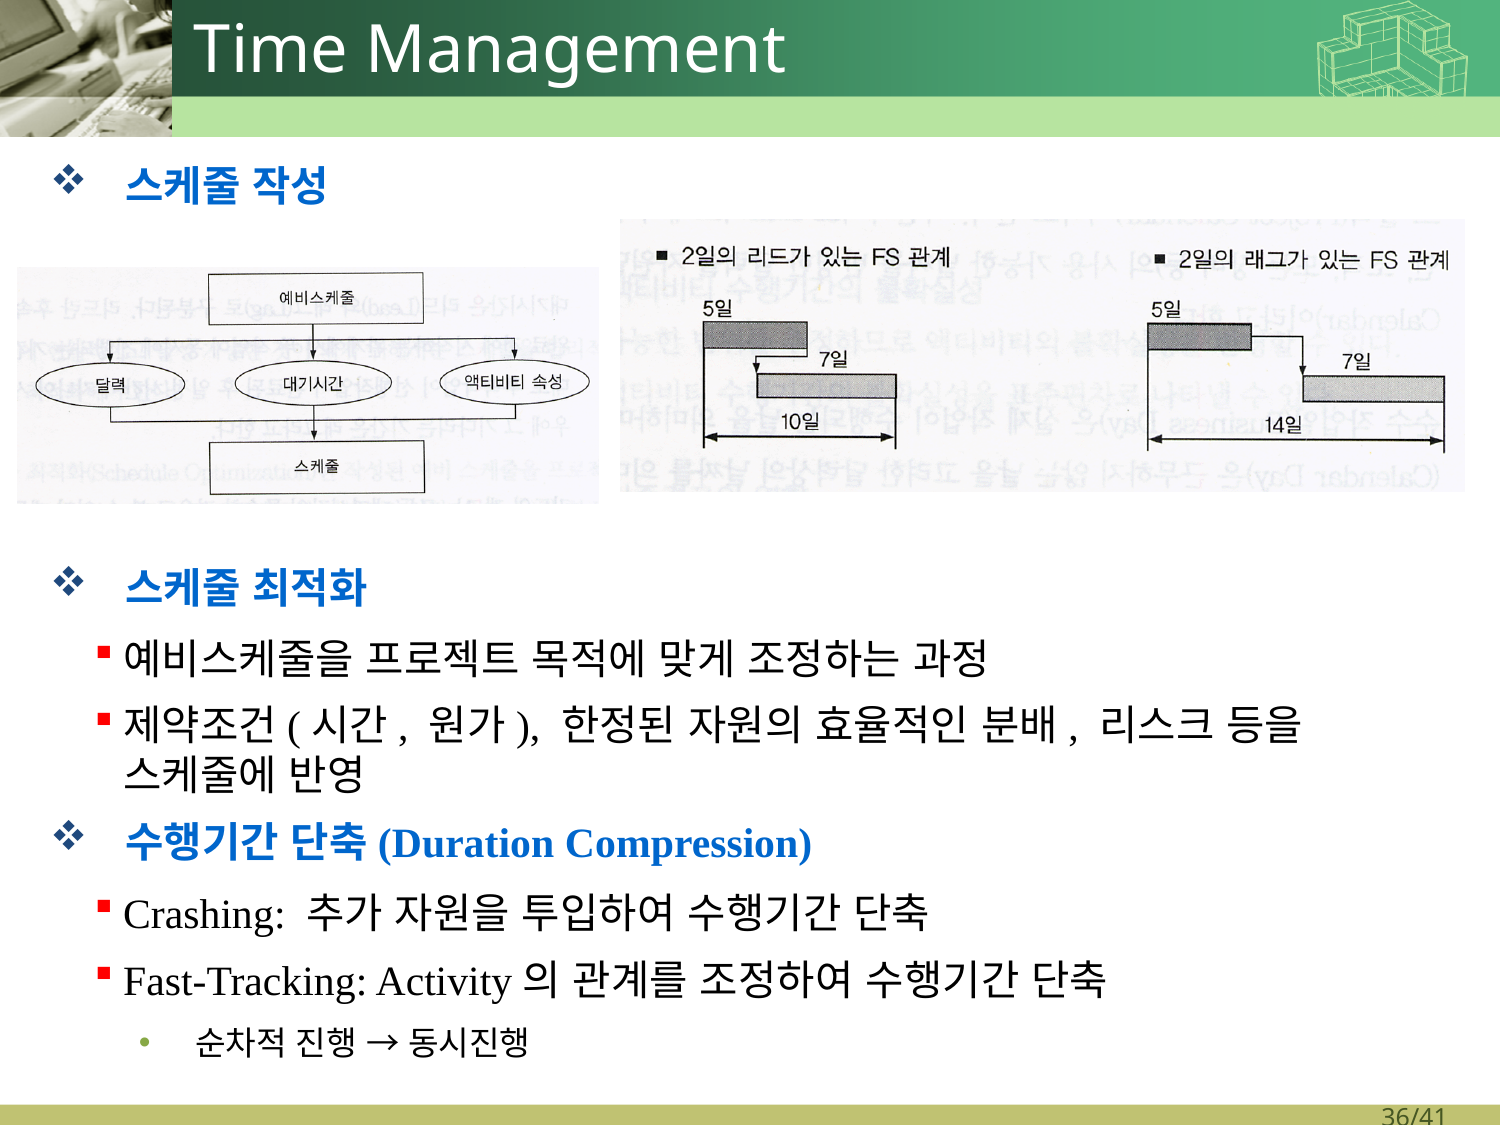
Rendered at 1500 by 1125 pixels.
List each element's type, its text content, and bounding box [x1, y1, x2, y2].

list 스케줄 작성 스케줄 최적화 예비스케줄을 프로젝트 목적에 맞게 조정하는 과정 제약조건(시간, 원가), 한정된 자원의 효율적인 분배, 리스크 등을 스케줄에 반영 수행기간 단축(Duration Compression) Crashing: 추가 자원을 투입하여 수행기간 단축 Fast-Tracking: Activity의 관계를 조정하여 수행기간 단축 순차적 진행 → 동시진행 [35, 152, 1465, 1090]
text_box [0, 0, 1500, 75]
picture [619, 219, 1465, 492]
picture [17, 266, 599, 504]
title Time Management [178, 75, 1339, 82]
picture [0, 75, 1500, 151]
